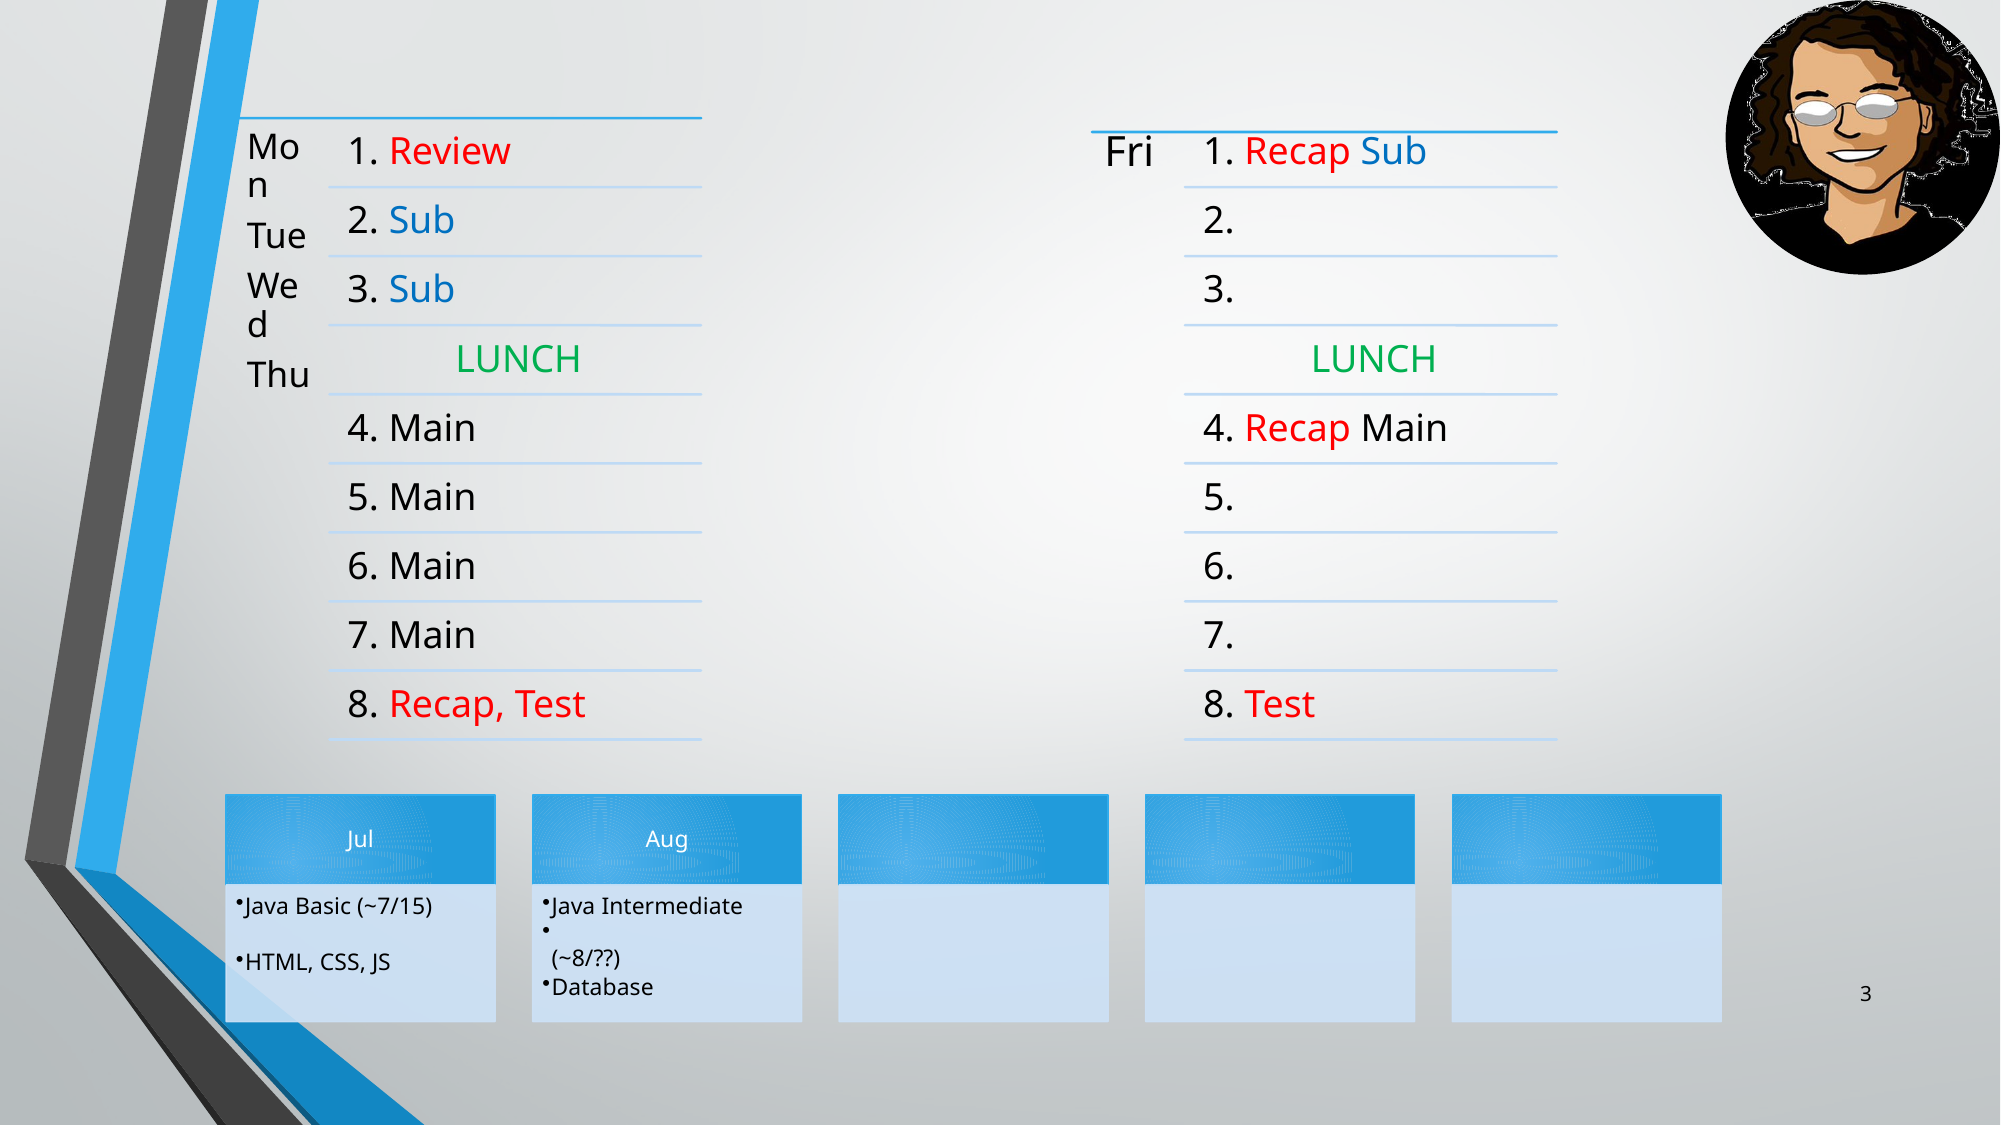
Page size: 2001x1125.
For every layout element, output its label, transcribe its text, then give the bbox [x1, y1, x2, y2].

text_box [1091, 117, 1557, 744]
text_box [225, 793, 1723, 1023]
slide_number 2 [1796, 965, 1887, 1025]
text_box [236, 117, 702, 744]
picture [1725, 0, 2000, 275]
